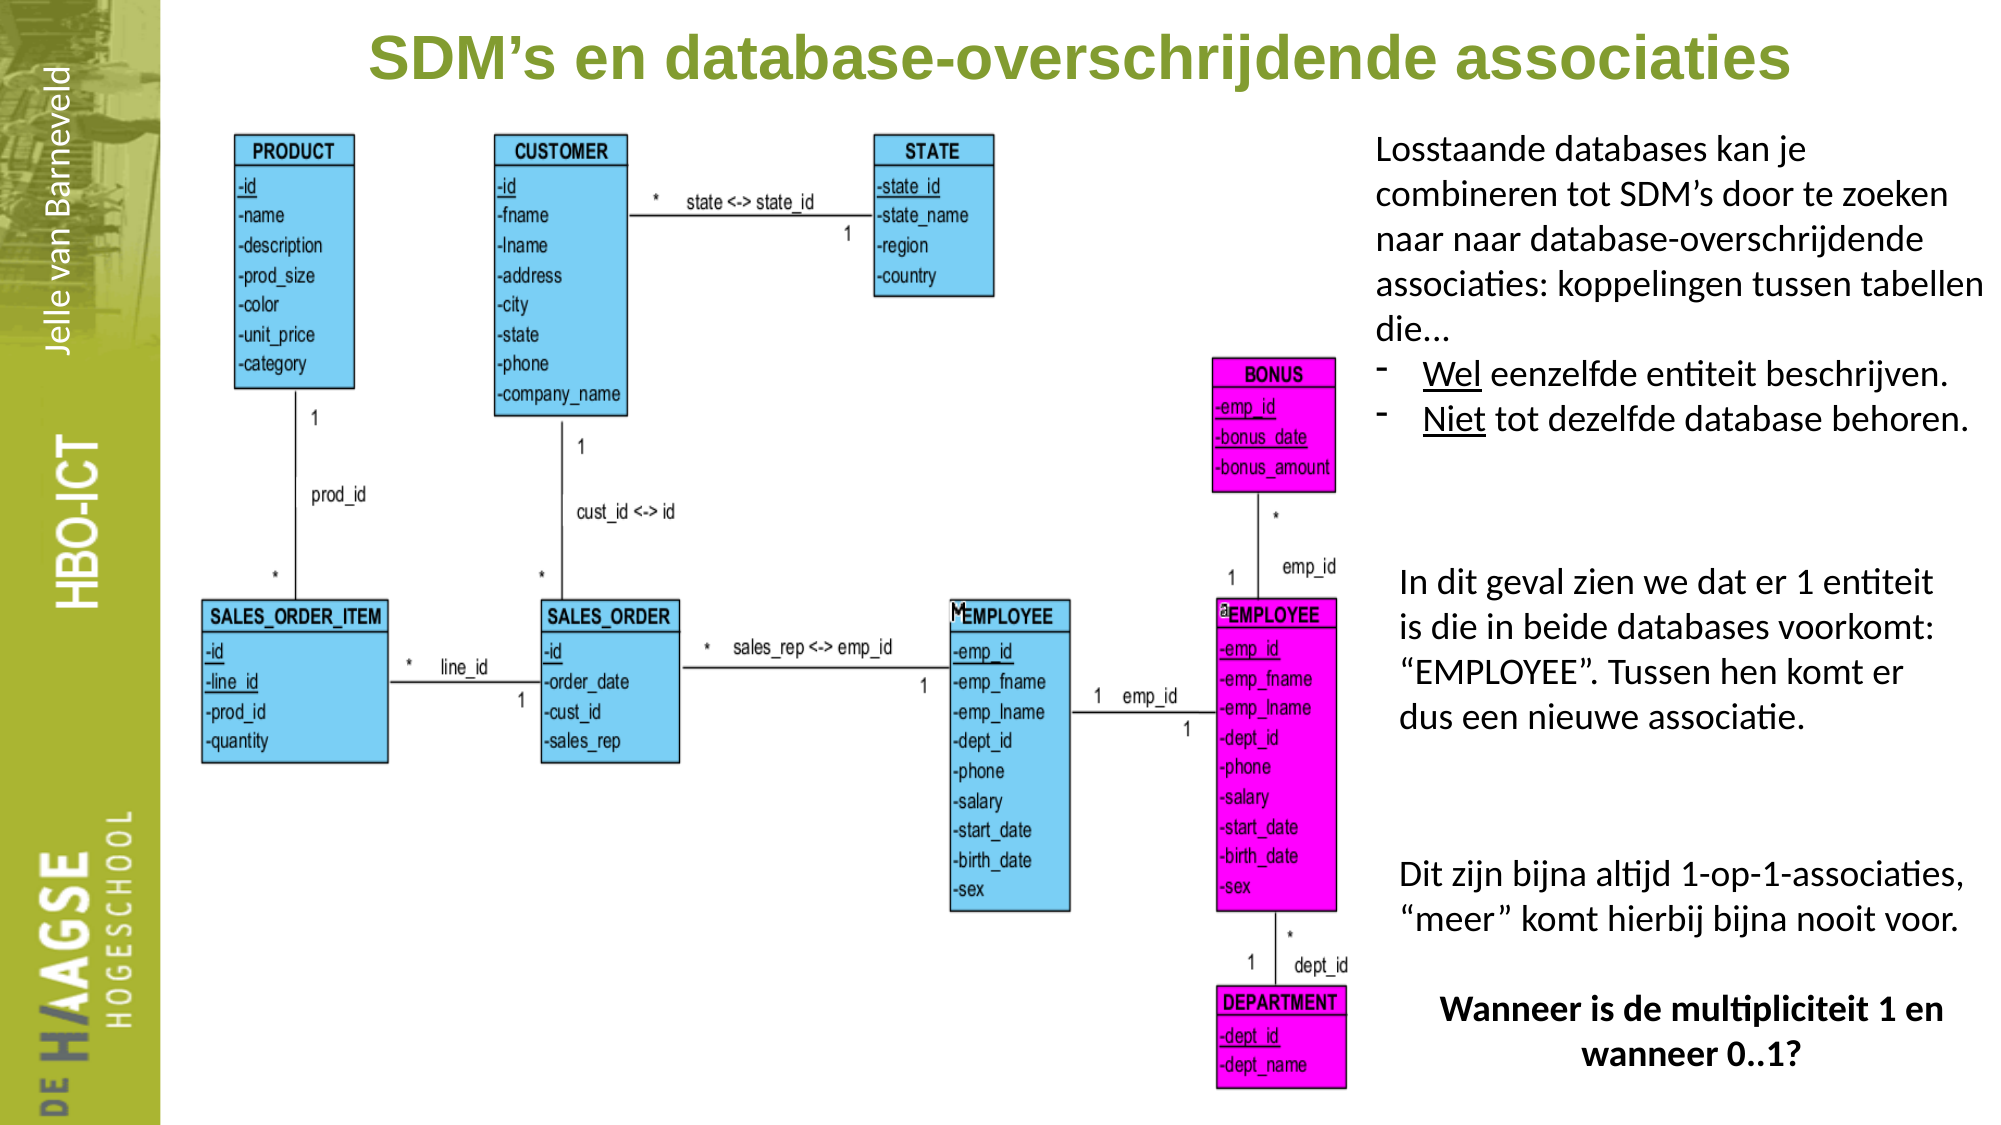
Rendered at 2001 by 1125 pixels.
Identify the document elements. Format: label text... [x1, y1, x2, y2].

picture [195, 123, 1361, 1095]
text_box In dit geval zien we dat er 1 entiteit is die in beide databases voorkomt: “EMPLOYEE”. Tussen hen komt er dus een nieuwe associatie. [1384, 549, 1976, 745]
text_box Jelle van Barneveld [24, 11, 85, 372]
text_box Losstaande databases kan je combineren tot SDM’s door te zoeken naar naar database-overschrijdende associaties: koppelingen tussen tabellen die... Wel eenzelfde entiteit beschrijven. Niet tot dezelfde database behoren. [1360, 116, 2000, 447]
text_box SDM’s en database-overschrijdende associaties [162, 0, 2000, 99]
text_box Dit zijn bijna altijd 1-op-1-associaties, “meer” komt hierbij bijna nooit voor. Wanneer is de multipliciteit 1 en wanneer 0..1? [1384, 841, 2000, 1082]
picture [0, 0, 161, 1125]
